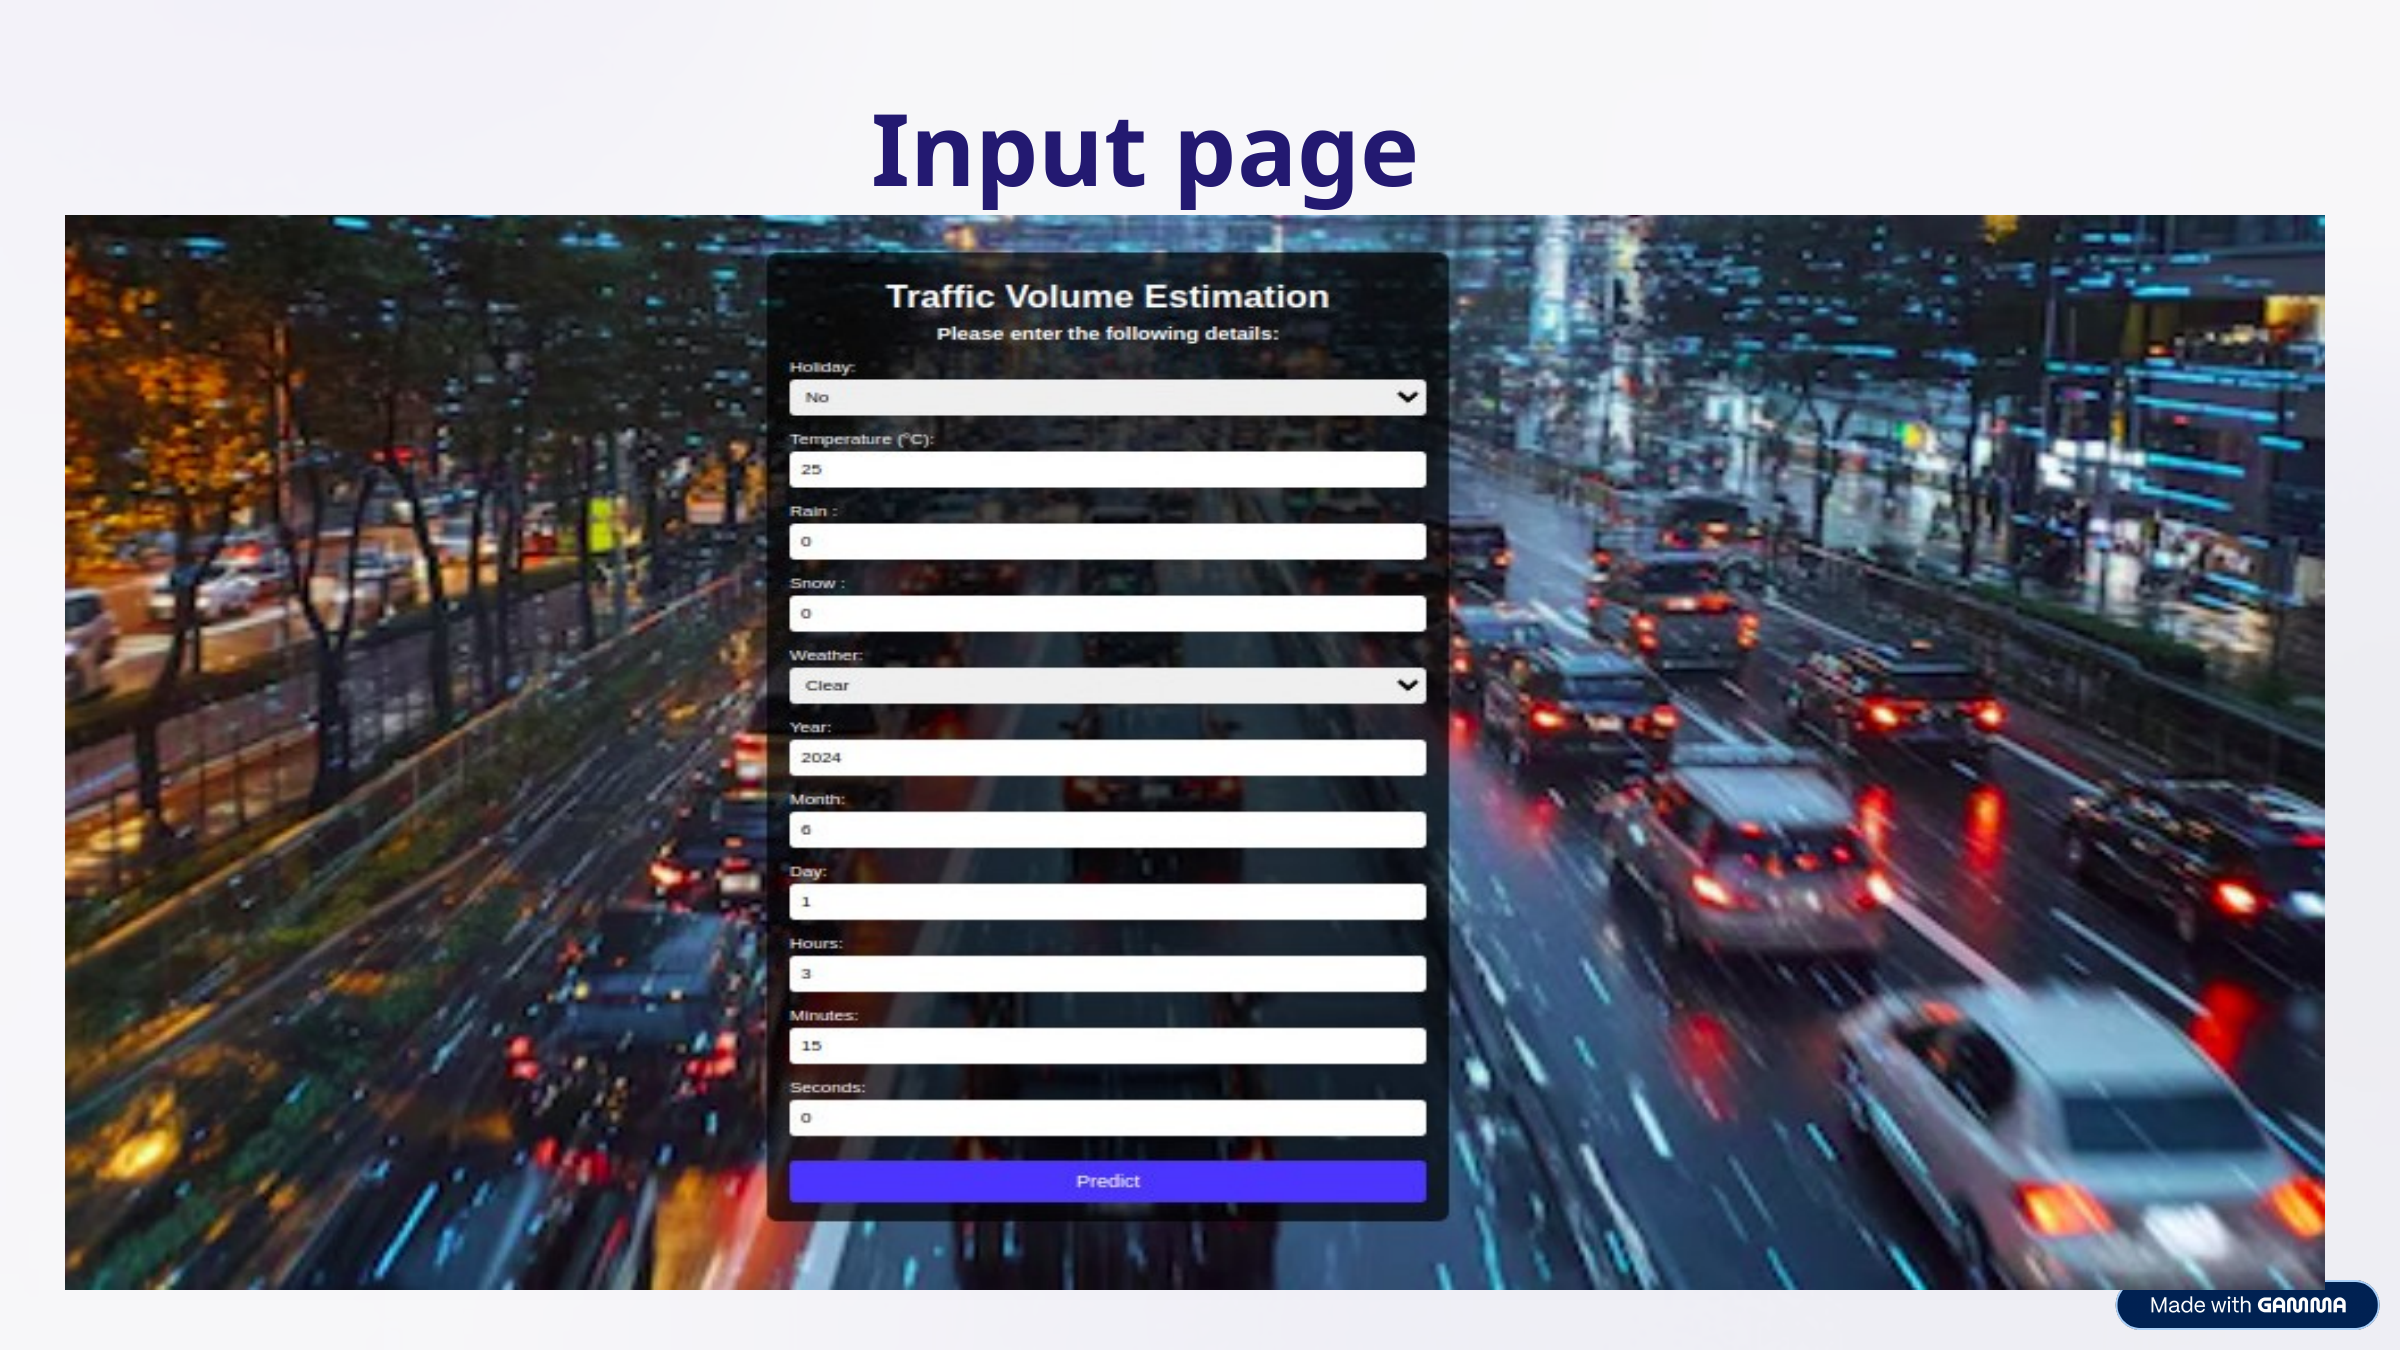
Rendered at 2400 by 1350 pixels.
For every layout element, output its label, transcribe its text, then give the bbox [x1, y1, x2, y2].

text_box Input page [856, 79, 1500, 215]
picture [65, 215, 2389, 1339]
